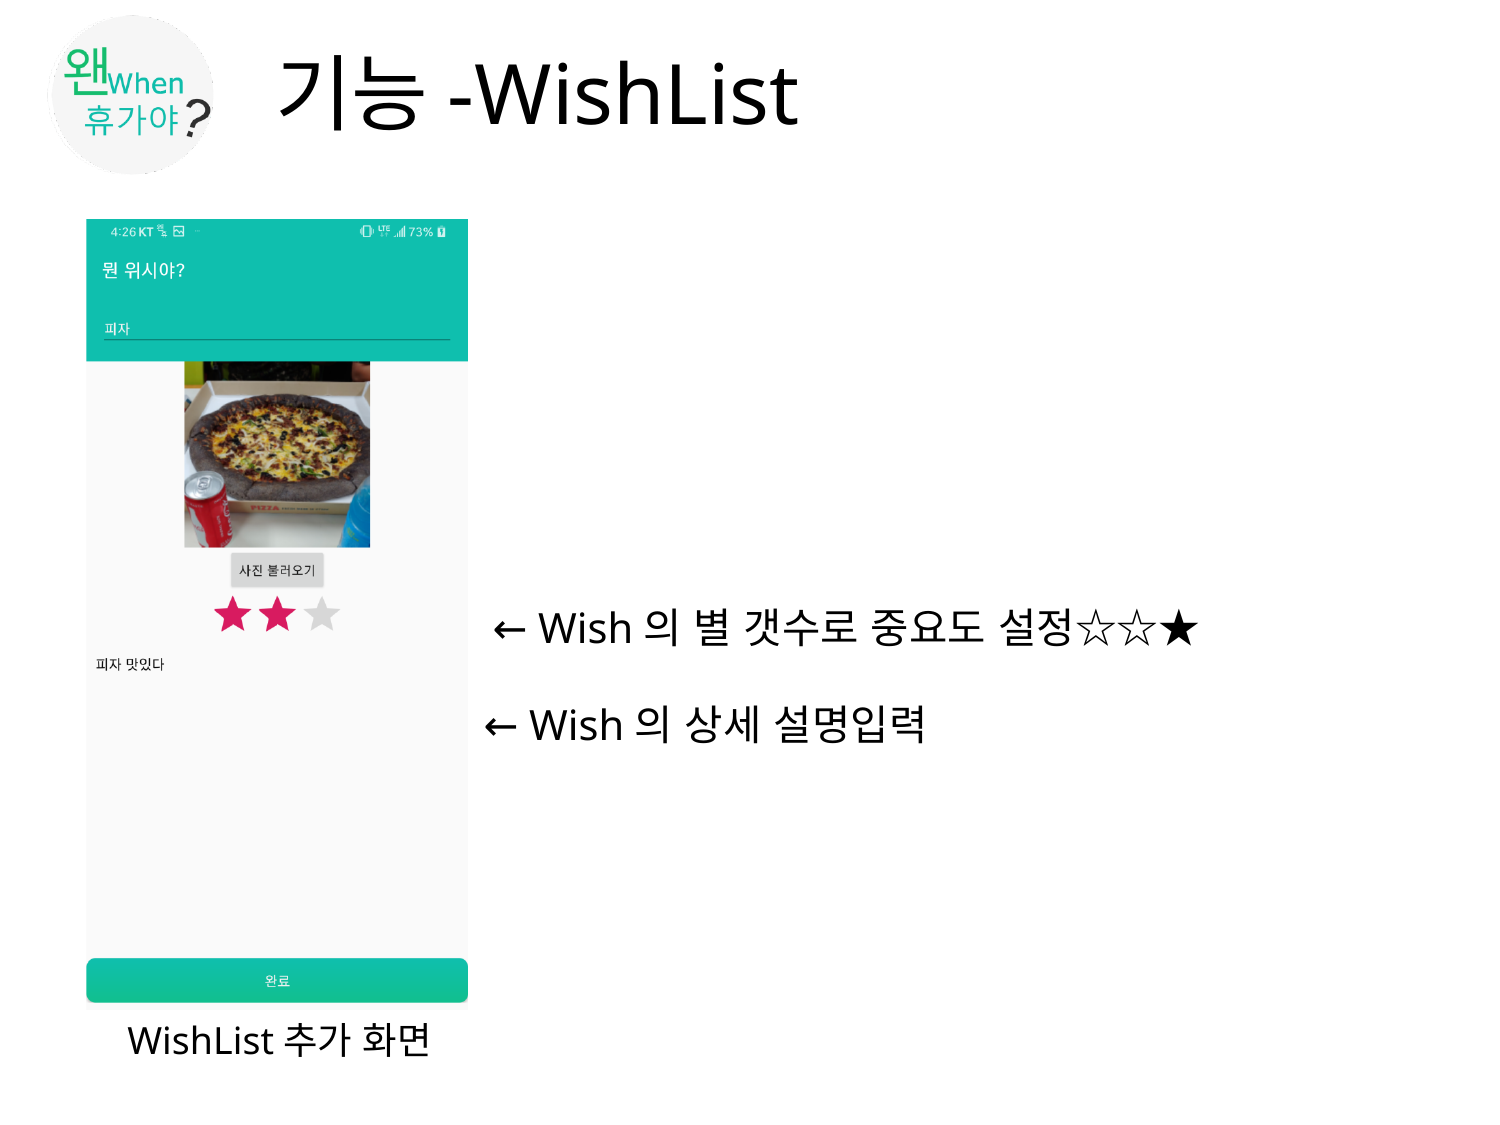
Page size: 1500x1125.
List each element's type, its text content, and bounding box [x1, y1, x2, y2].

picture [40, 2, 219, 181]
text_box ← Wish의 상세 설명입력 [474, 690, 943, 756]
picture [86, 219, 469, 1010]
text_box 기능-WishList [260, 33, 815, 149]
text_box ← Wish의 별 갯수로 중요도 설정☆☆★ [477, 594, 1216, 660]
text_box WishList추가 화면 [112, 1018, 447, 1070]
